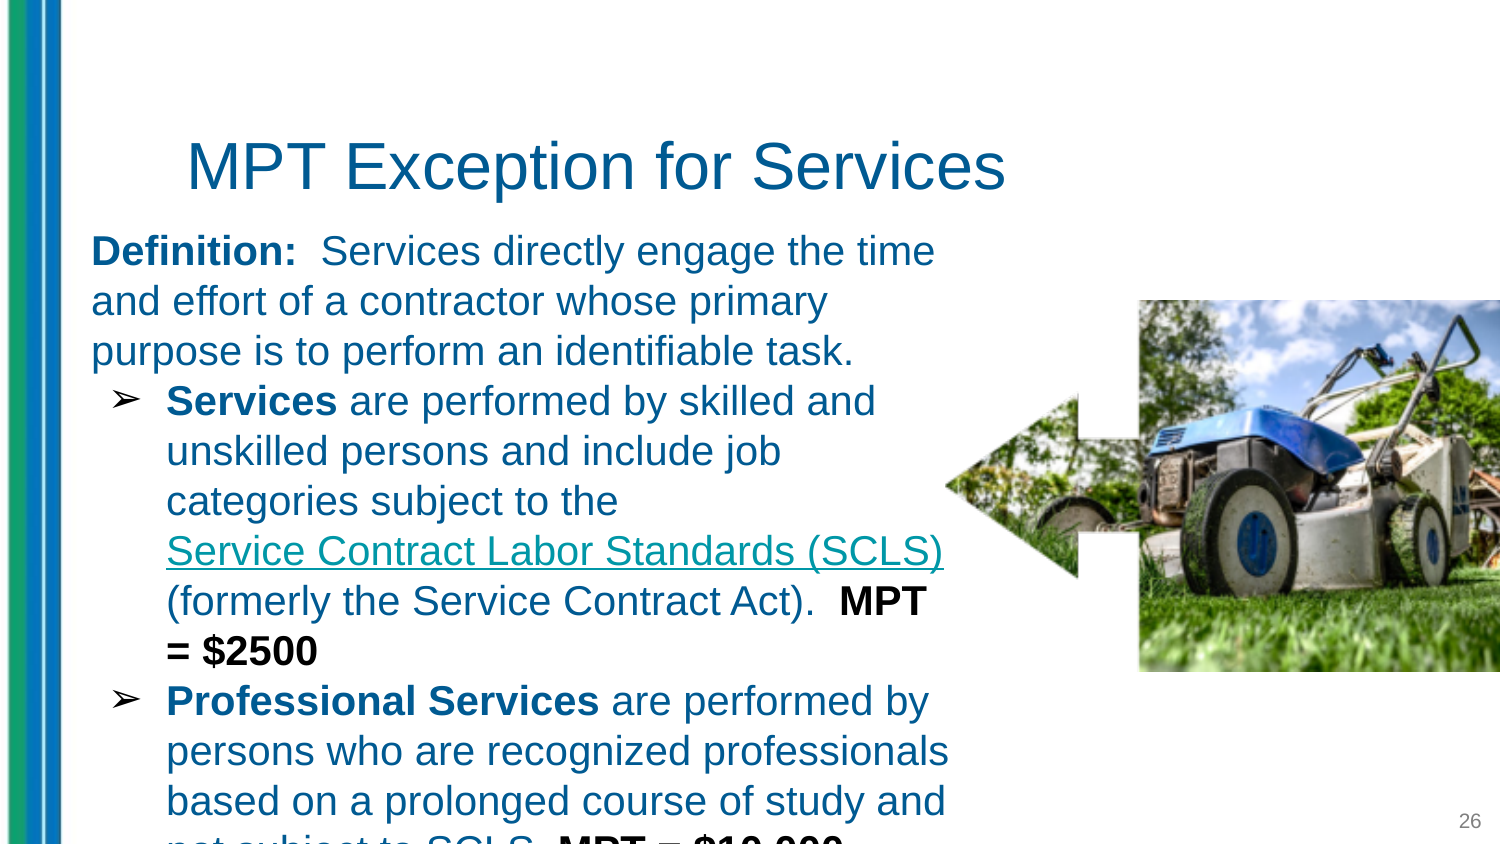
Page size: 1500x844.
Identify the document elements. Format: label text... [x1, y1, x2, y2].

text_box Definition: Services directly engage the time and effort of a contractor whose primary purpose is to perform an identifiable task. Services are performed by skilled and unskilled persons and include job categories subject to the Service Contract Labor Standards (SCLS) (formerly the Service Contract Act). MPT = $2500 Professional Services are performed by persons who are recognized professionals based on a prolonged course of study and not subject to SCLS. MPT = $10,000 [76, 215, 969, 691]
picture [0, 0, 26, 844]
picture [33, 0, 1500, 844]
title MPT Exception for Services [174, 100, 1008, 225]
